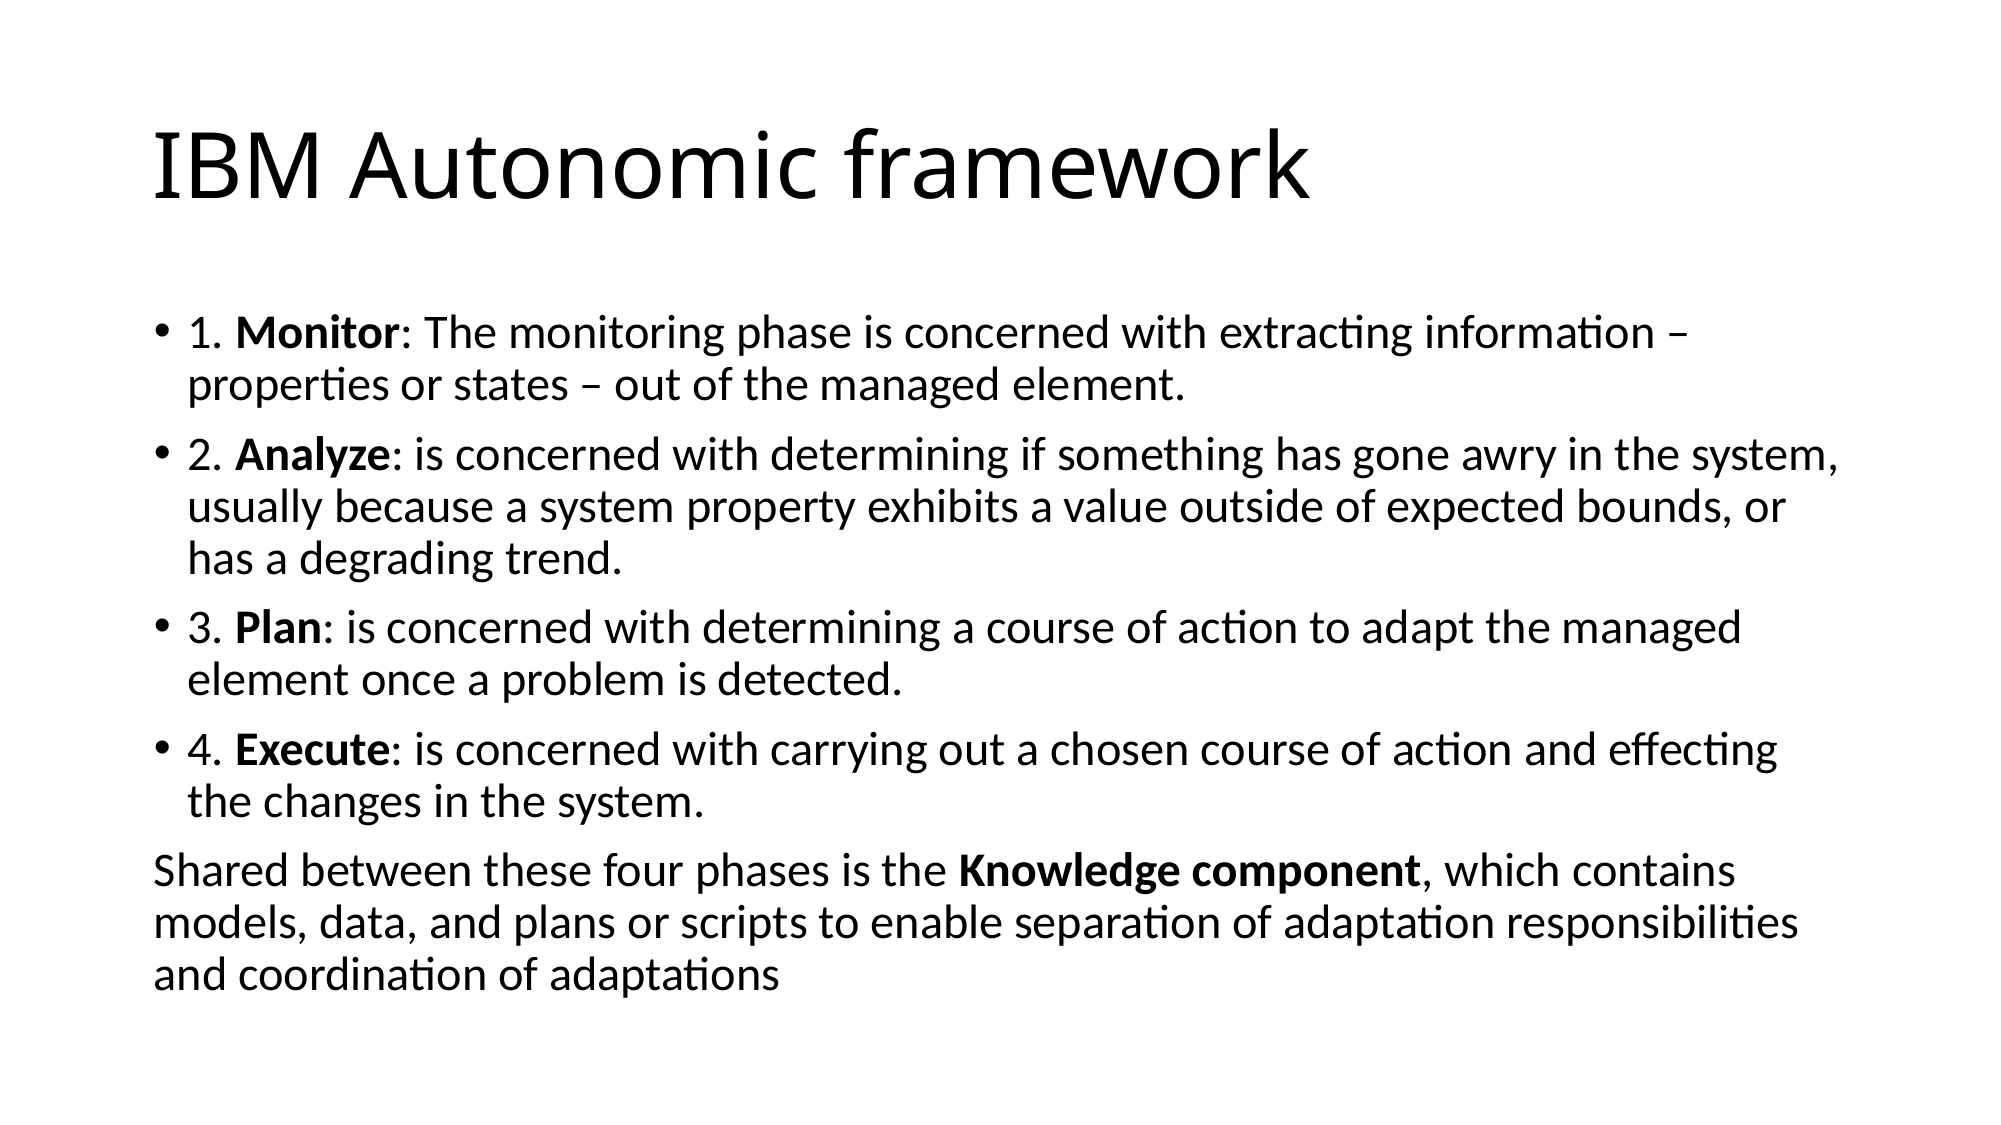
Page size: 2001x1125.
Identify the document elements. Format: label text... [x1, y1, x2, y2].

title IBM Autonomic framework [137, 59, 1863, 278]
list 1. Monitor: The monitoring phase is concerned with extracting information – properties or states – out of the managed element. 2. Analyze: is concerned with determining if something has gone awry in the system, usually because a system property exhibits a value outside of expected bounds, or has a degrading trend. 3. Plan: is concerned with determining a course of action to adapt the managed element once a problem is detected. 4. Execute: is concerned with carrying out a chosen course of action and effecting the changes in the system. Shared between these four phases is the Knowledge component, which contains models, data, and plans or scripts to enable separation of adaptation responsibilities and coordination of adaptations [138, 299, 1864, 1014]
